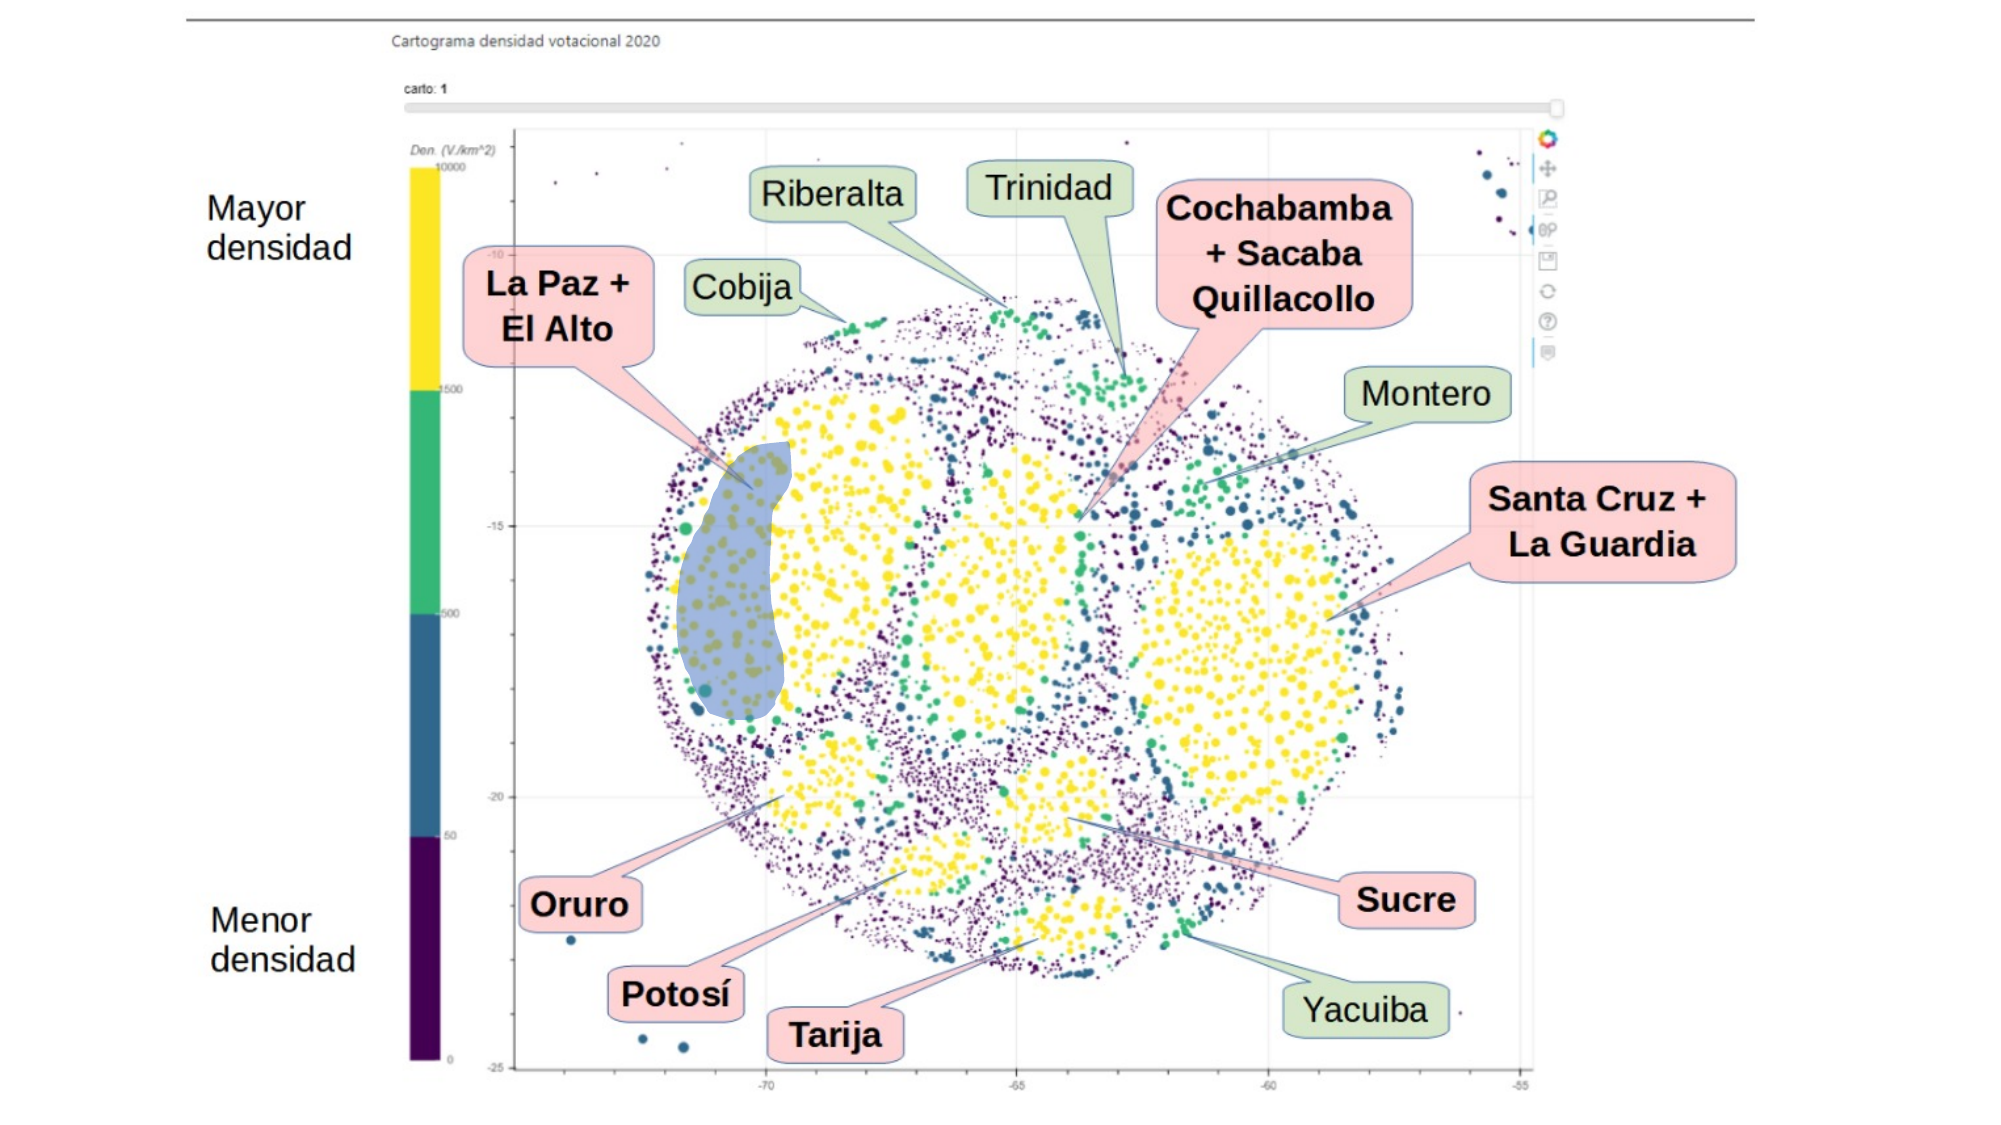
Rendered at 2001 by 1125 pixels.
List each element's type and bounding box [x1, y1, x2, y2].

picture [130, 0, 1810, 1125]
